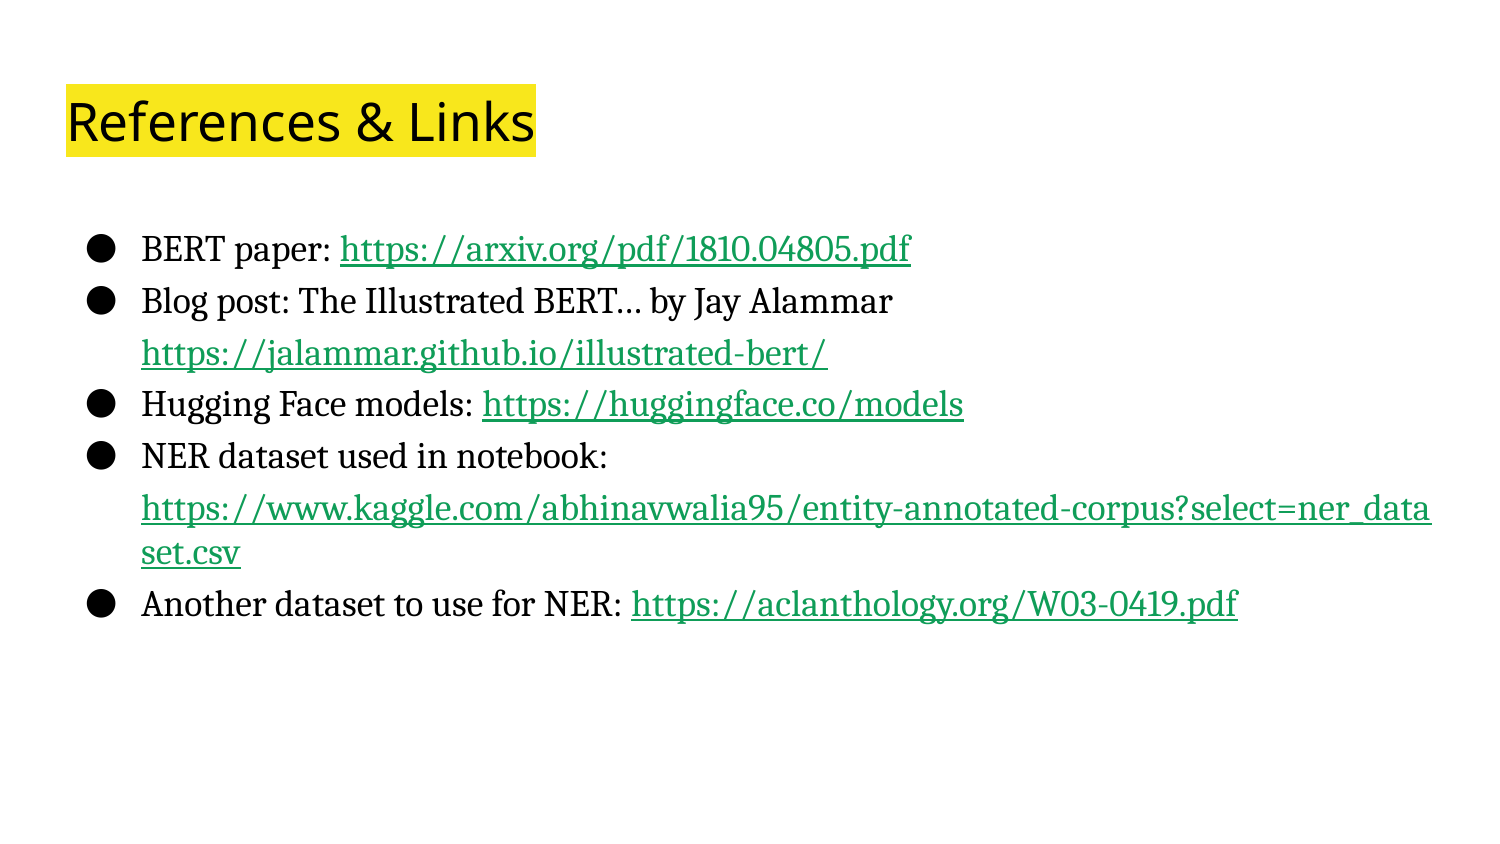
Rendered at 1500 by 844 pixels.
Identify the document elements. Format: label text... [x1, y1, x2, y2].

list BERT paper: https://arxiv.org/pdf/1810.04805.pdf Blog post: The Illustrated BERT… by Jay Alammar https://jalammar.github.io/illustrated-bert/ Hugging Face models: https://huggingface.co/models NER dataset used in notebook: https://www.kaggle.com/abhinavwalia95/entity-annotated-corpus?select=ner_dataset.csv Another dataset to use for NER: https://aclanthology.org/W03-0419.pdf [51, 202, 1449, 750]
title References & Links [51, 72, 1449, 167]
